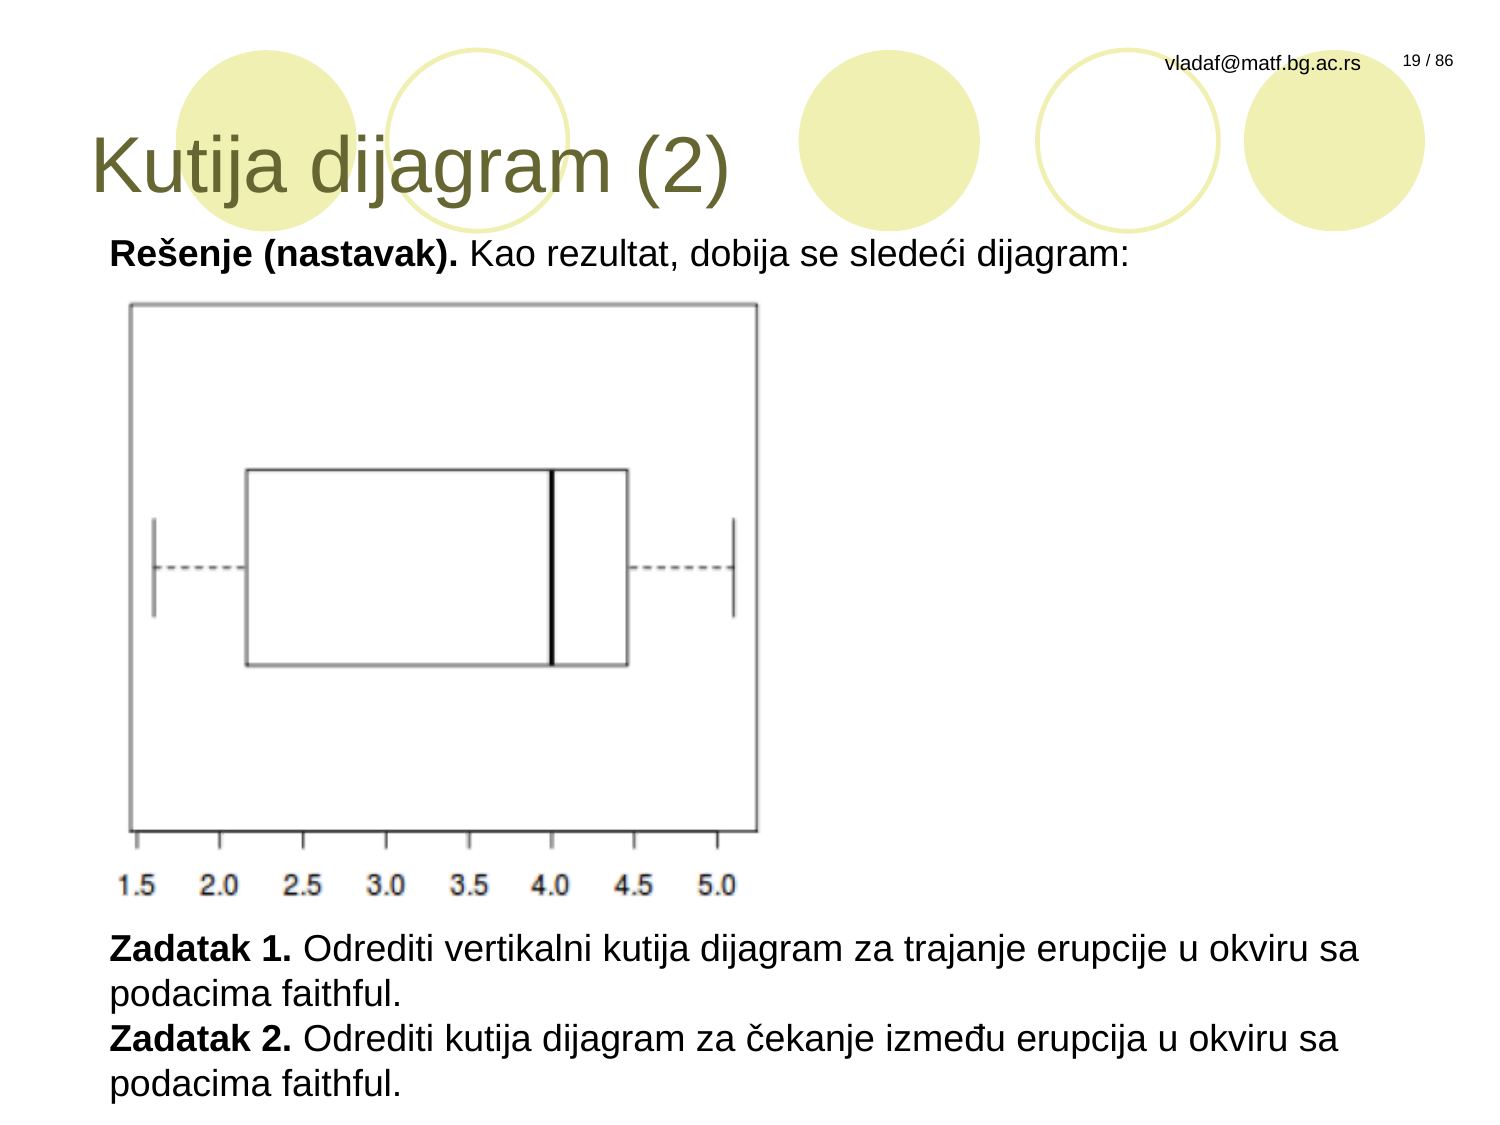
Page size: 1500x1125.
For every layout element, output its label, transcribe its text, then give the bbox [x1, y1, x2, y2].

title Kutija dijagram (2) [75, 90, 1425, 233]
text_box Rešenje (nastavak). Kao rezultat, dobija se sledeći dijagram: Zadatak 1. Odrediti vertikalni kutija dijagram za trajanje erupcije u okviru sa podacima faithful. Zadatak 2. Odrediti kutija dijagram za čekanje između erupcija u okviru sa podacima faithful. [94, 222, 1459, 1112]
picture [88, 284, 822, 914]
